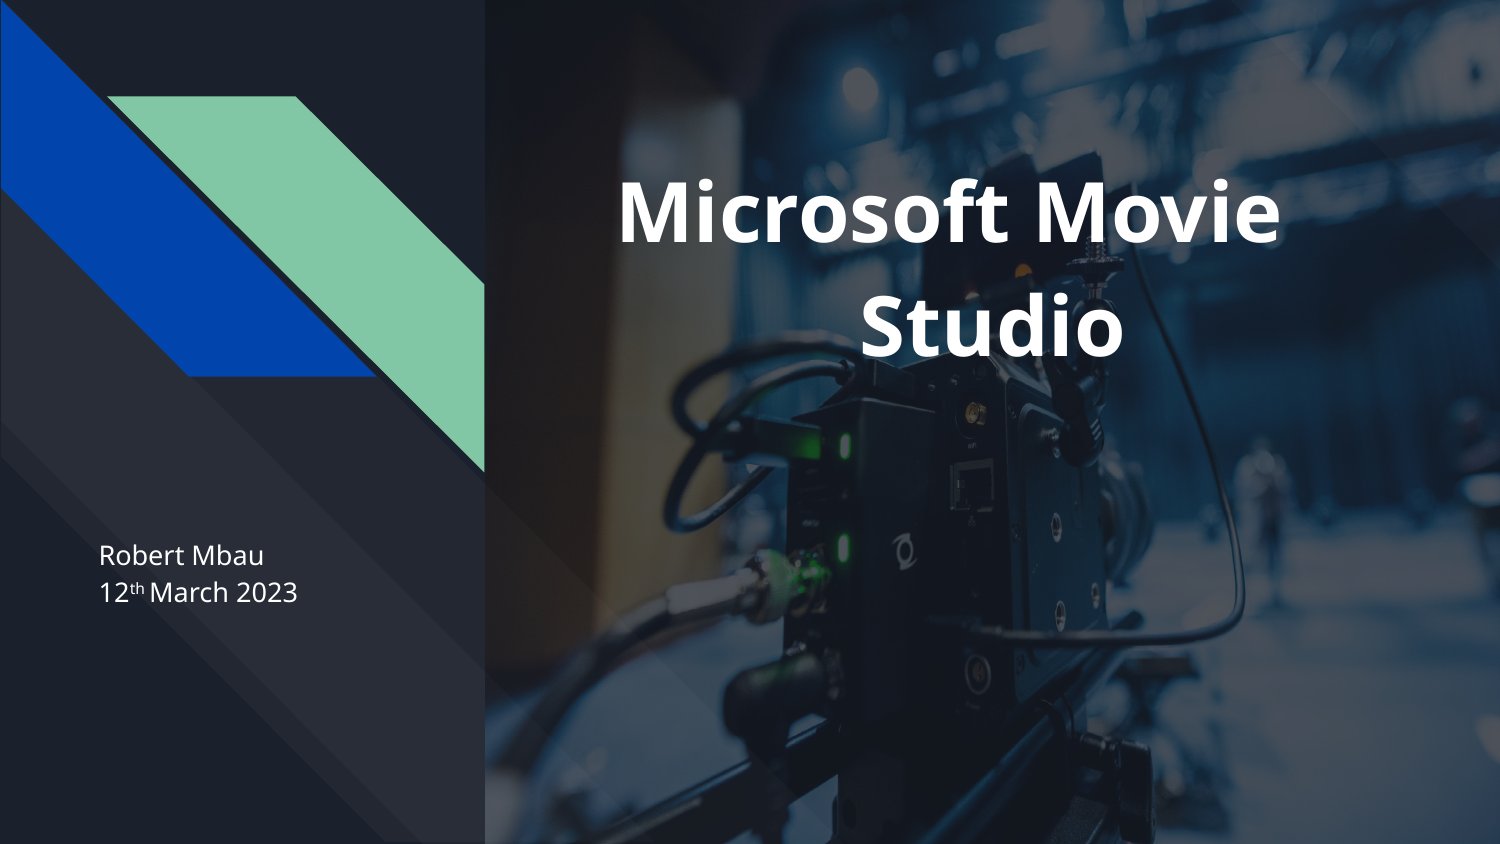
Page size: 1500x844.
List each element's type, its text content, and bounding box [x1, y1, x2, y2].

subtitle Robert Mbau 12th March 2023 [83, 522, 480, 693]
picture [485, 0, 1500, 844]
